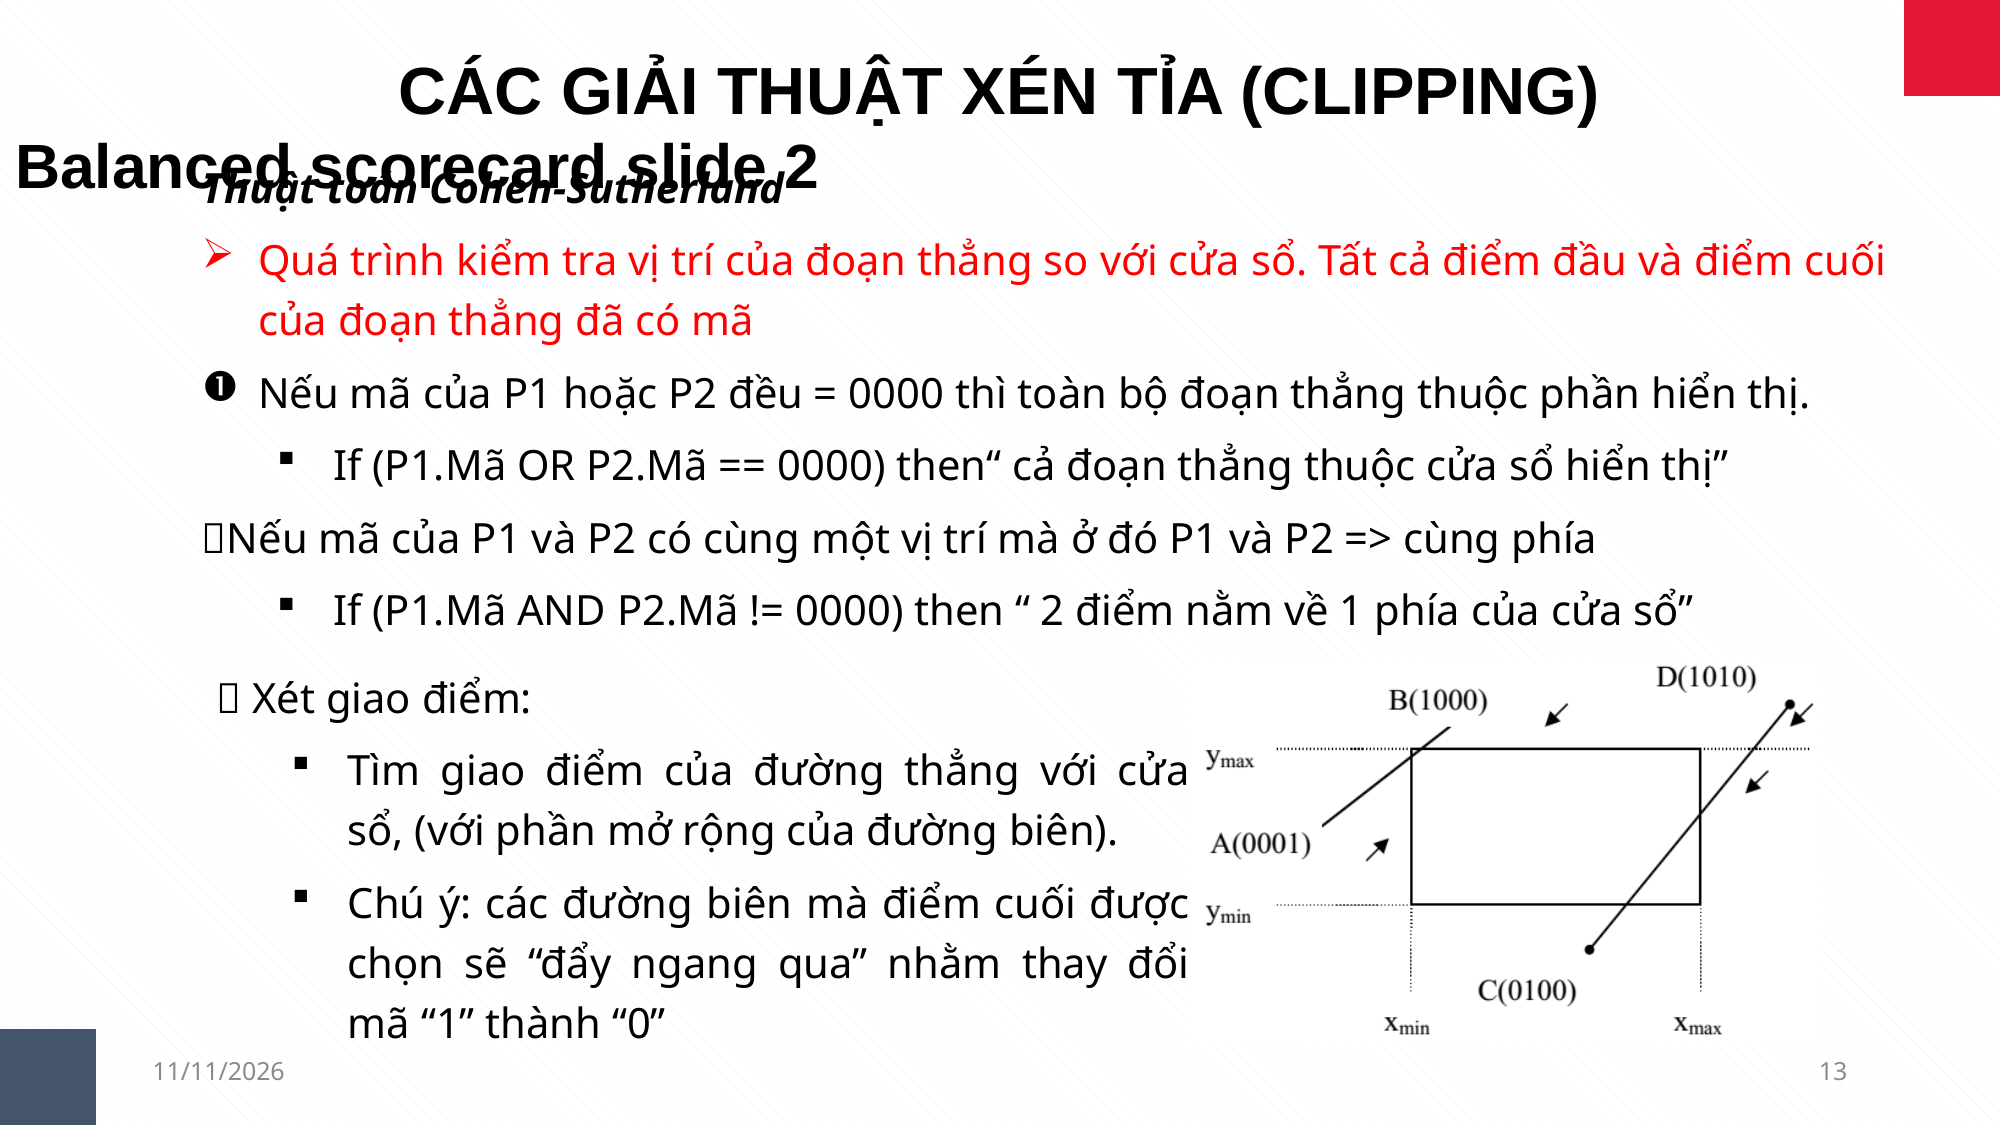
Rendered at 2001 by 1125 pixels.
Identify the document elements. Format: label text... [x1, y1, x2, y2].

slide_number 13 [1412, 1042, 1863, 1103]
picture [1190, 662, 1819, 1043]
title Balanced scorecard slide 2 [0, 59, 1725, 278]
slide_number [137, 1042, 588, 1103]
text_box Thuật toán Cohen-Sutherland Quá trình kiểm tra vị trí của đoạn thẳng so với cửa sổ. Tất cả điểm đầu và điểm cuối của đoạn thẳng đã có mã Nếu mã của P1 hoặc P2 đều = 0000 thì toàn bộ đoạn thẳng thuộc phần hiển thị. If (P1.Mã OR P2.Mã == 0000) then“ cả đoạn thẳng thuộc cửa sổ hiển thị” Nếu mã của P1 và P2 có cùng một vị trí mà ở đó P1 và P2 => cùng phía If (P1.Mã AND P2.Mã != 0000) then “ 2 điểm nằm về 1 phía của cửa sổ” [201, 151, 1888, 635]
text_box  Xét giao điểm: Tìm giao điểm của đường thẳng với cửa sổ, (với phần mở rộng của đường biên). Chú ý: các đường biên mà điểm cuối được chọn sẽ “đẩy ngang qua” nhằm thay đổi mã “1” thành “0” [216, 661, 1191, 1047]
text_box CÁC GIẢI THUẬT XÉN TỈA (CLIPPING) [240, 48, 1760, 129]
text_box [0, 1028, 97, 1125]
text_box [1903, 0, 2000, 97]
